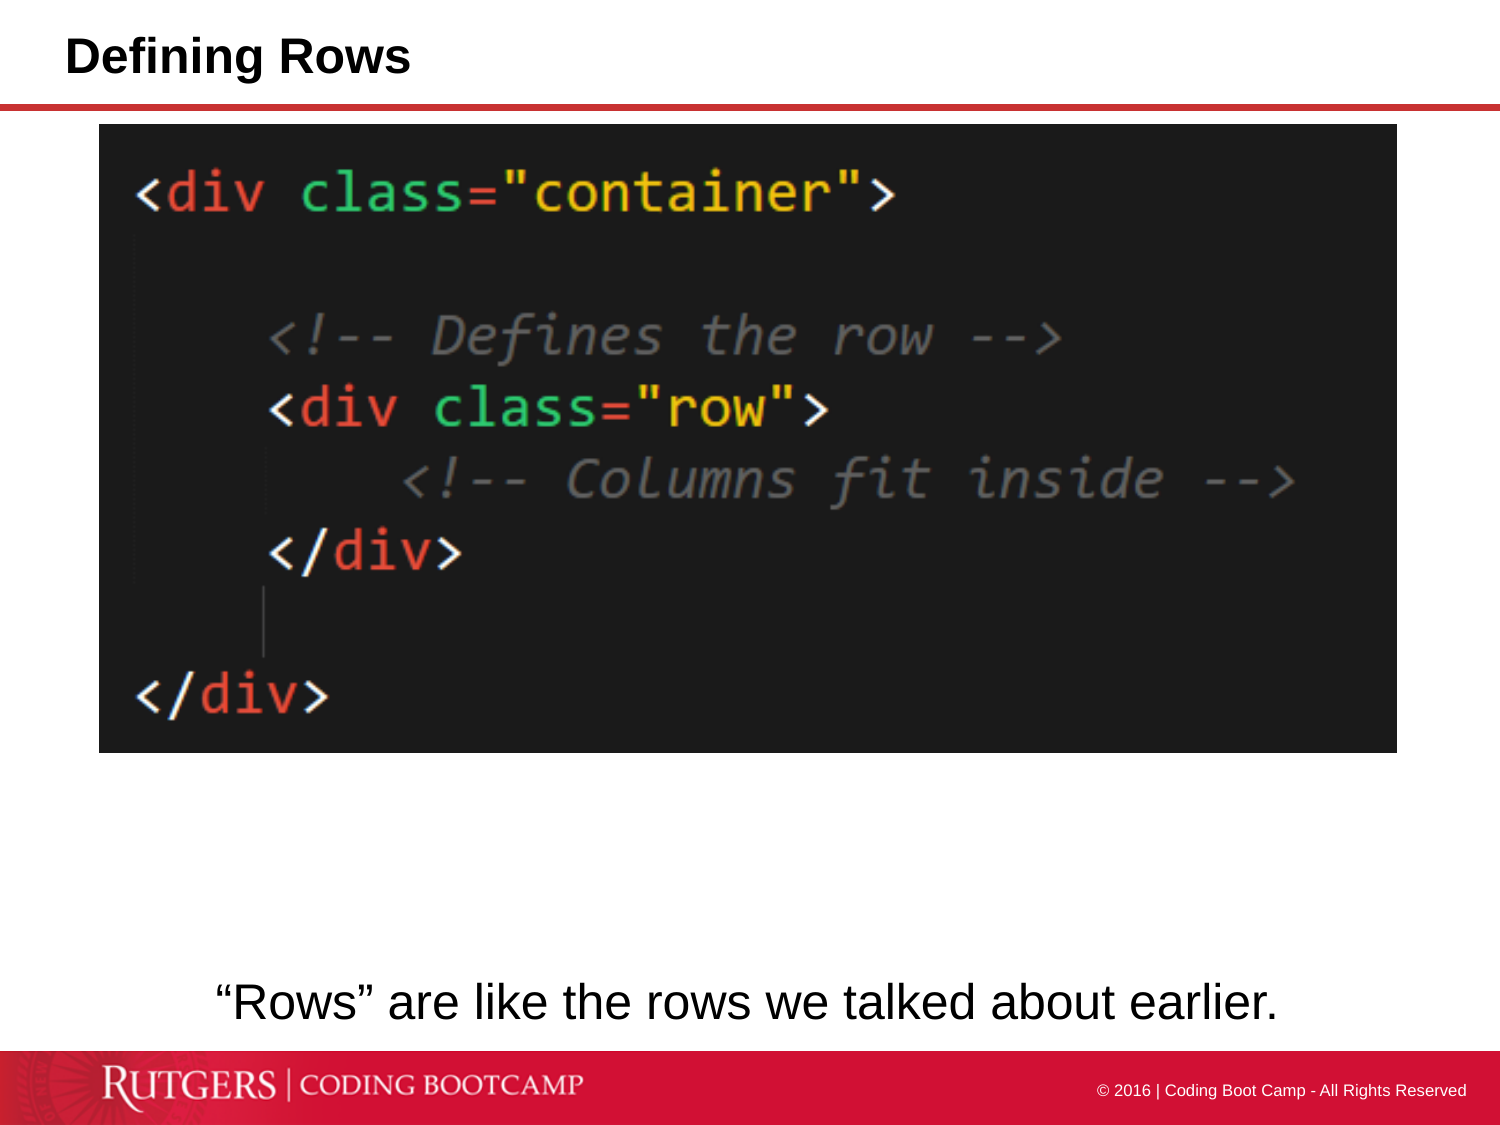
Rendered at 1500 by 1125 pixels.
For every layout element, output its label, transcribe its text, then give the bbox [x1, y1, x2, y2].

text_box “Rows” are like the rows we talked about earlier. [72, 961, 1423, 1050]
picture [99, 124, 1397, 753]
picture [0, 1051, 650, 1125]
text_box Defining Rows [49, 16, 888, 91]
